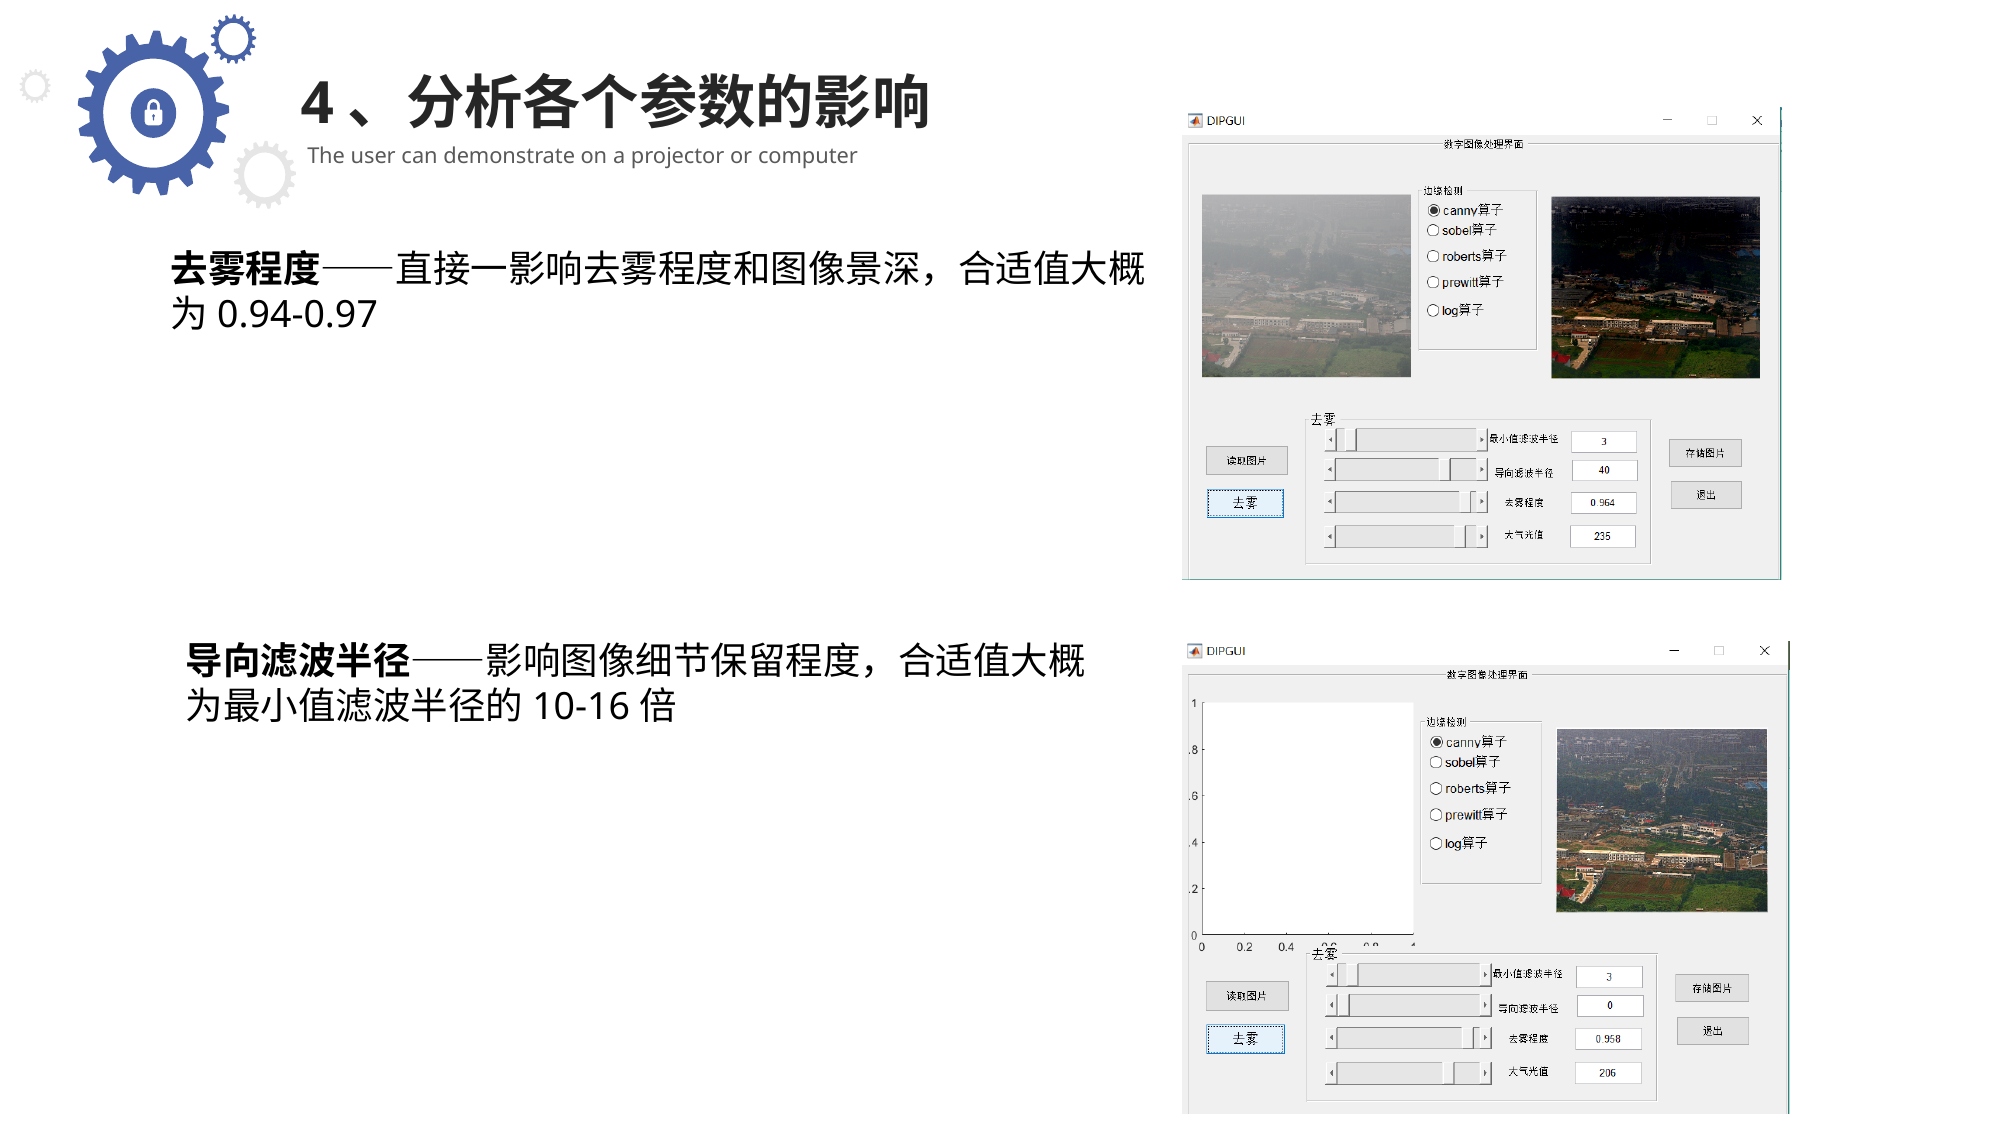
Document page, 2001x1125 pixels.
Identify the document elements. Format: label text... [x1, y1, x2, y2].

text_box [297, 58, 939, 176]
picture [1182, 641, 1790, 1114]
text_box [19, 14, 297, 209]
text_box 导向滤波半径——影响图像细节保留程度，合适值大概为最小值滤波半径的10-16倍 [171, 629, 1133, 735]
picture [1182, 106, 1782, 580]
text_box 去雾程度——直接一影响去雾程度和图像景深，合适值大概为0.94-0.97 [155, 237, 1182, 343]
